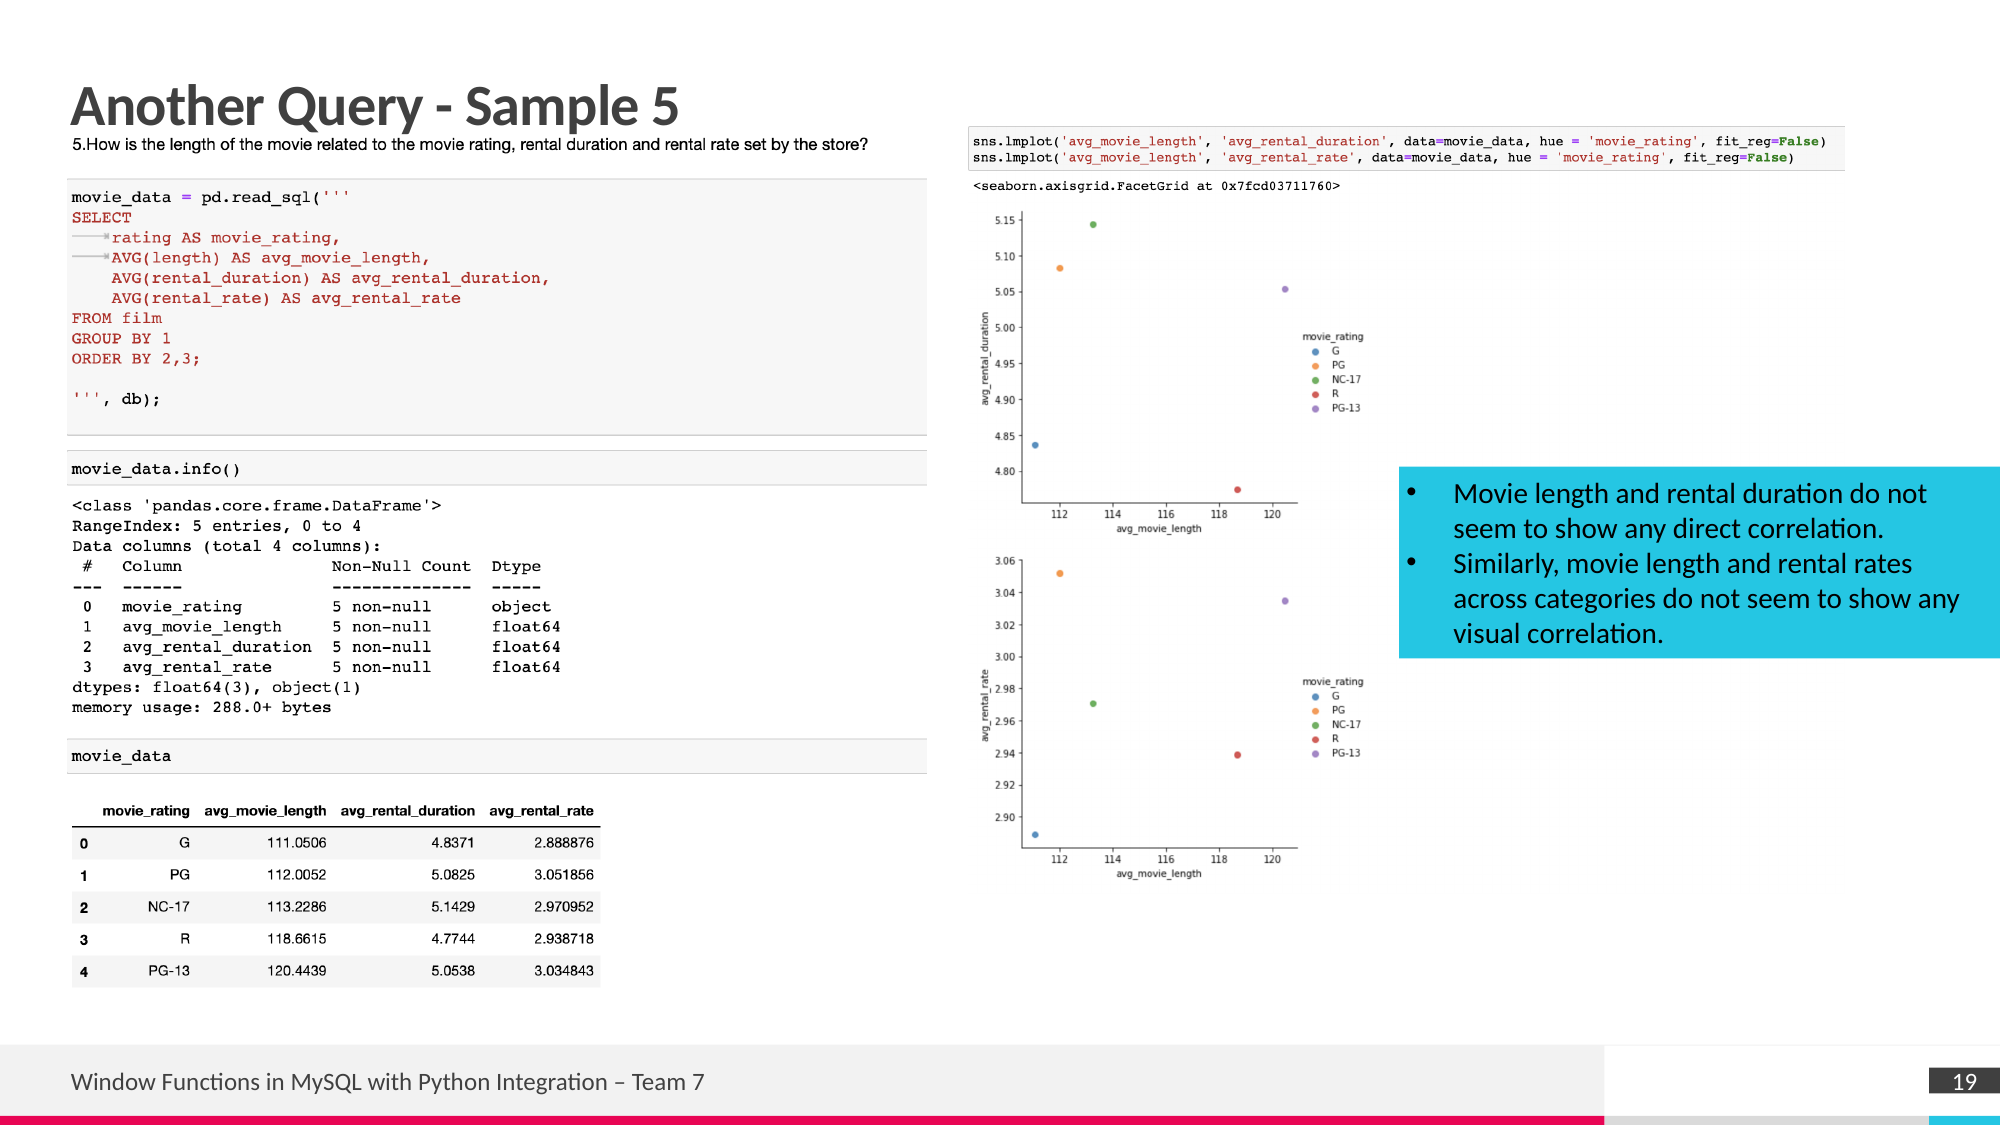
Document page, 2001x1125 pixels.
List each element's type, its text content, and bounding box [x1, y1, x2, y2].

text_box Movie length and rental duration do not seem to show any direct correlation. Similarly, movie length and rental rates across categories do not seem to show any visual correlation. [1851, 466, 2000, 659]
slide_number 19 [1929, 1067, 2000, 1094]
text_box Window Functions in MySQL with Python Integration – Team 7 [70, 1067, 1000, 1094]
picture [67, 119, 927, 1006]
picture [967, 126, 1845, 895]
title Another Query - Sample 5 [70, 70, 1932, 142]
